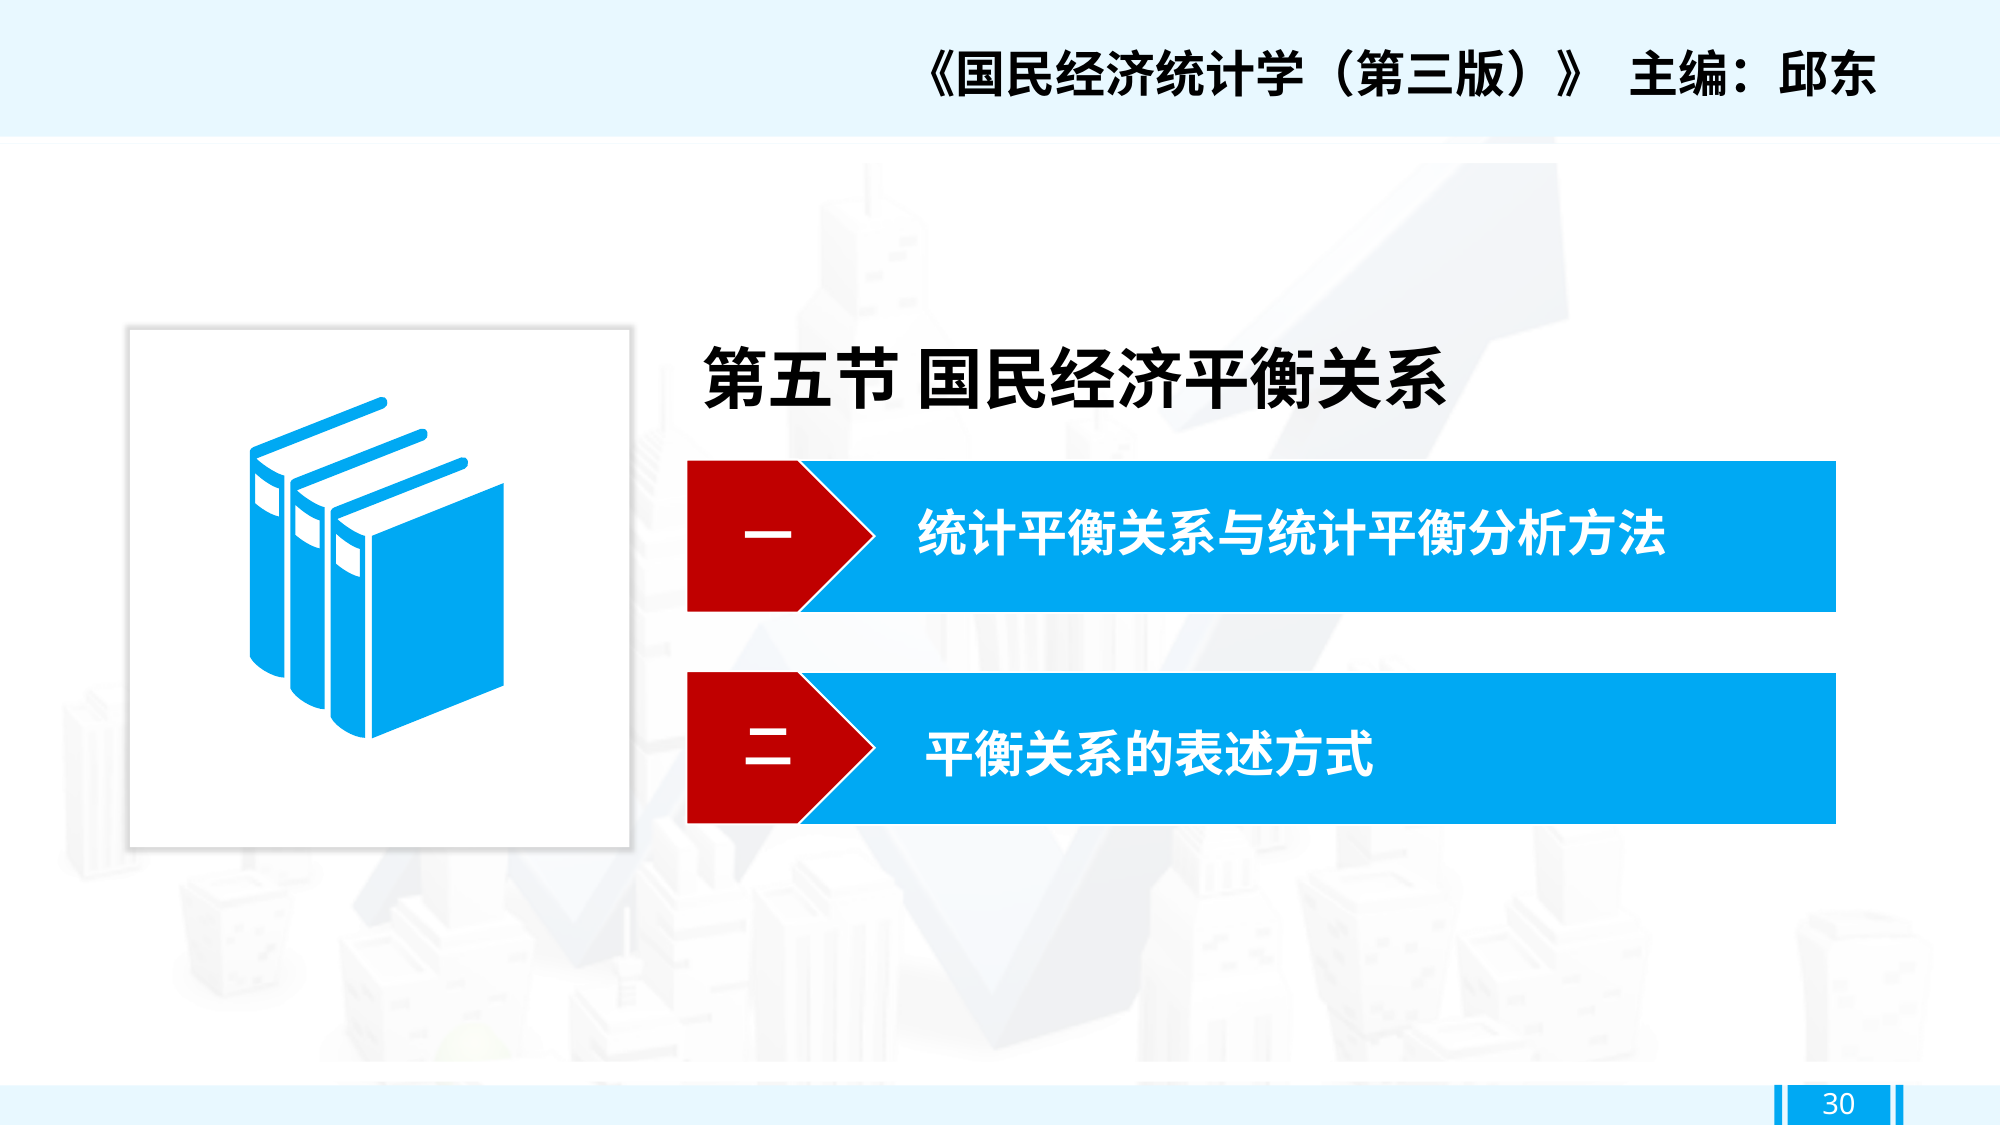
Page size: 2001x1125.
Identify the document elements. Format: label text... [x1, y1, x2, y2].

text_box 《国民经济统计学（第三版）》 主编：邱东 [891, 35, 1976, 110]
picture [0, 1082, 1787, 1125]
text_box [129, 329, 630, 848]
slide_number 30 [1787, 1075, 1891, 1125]
picture [0, 164, 2000, 1061]
picture [0, 0, 2000, 143]
picture [1891, 1082, 2000, 1125]
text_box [686, 329, 1837, 848]
